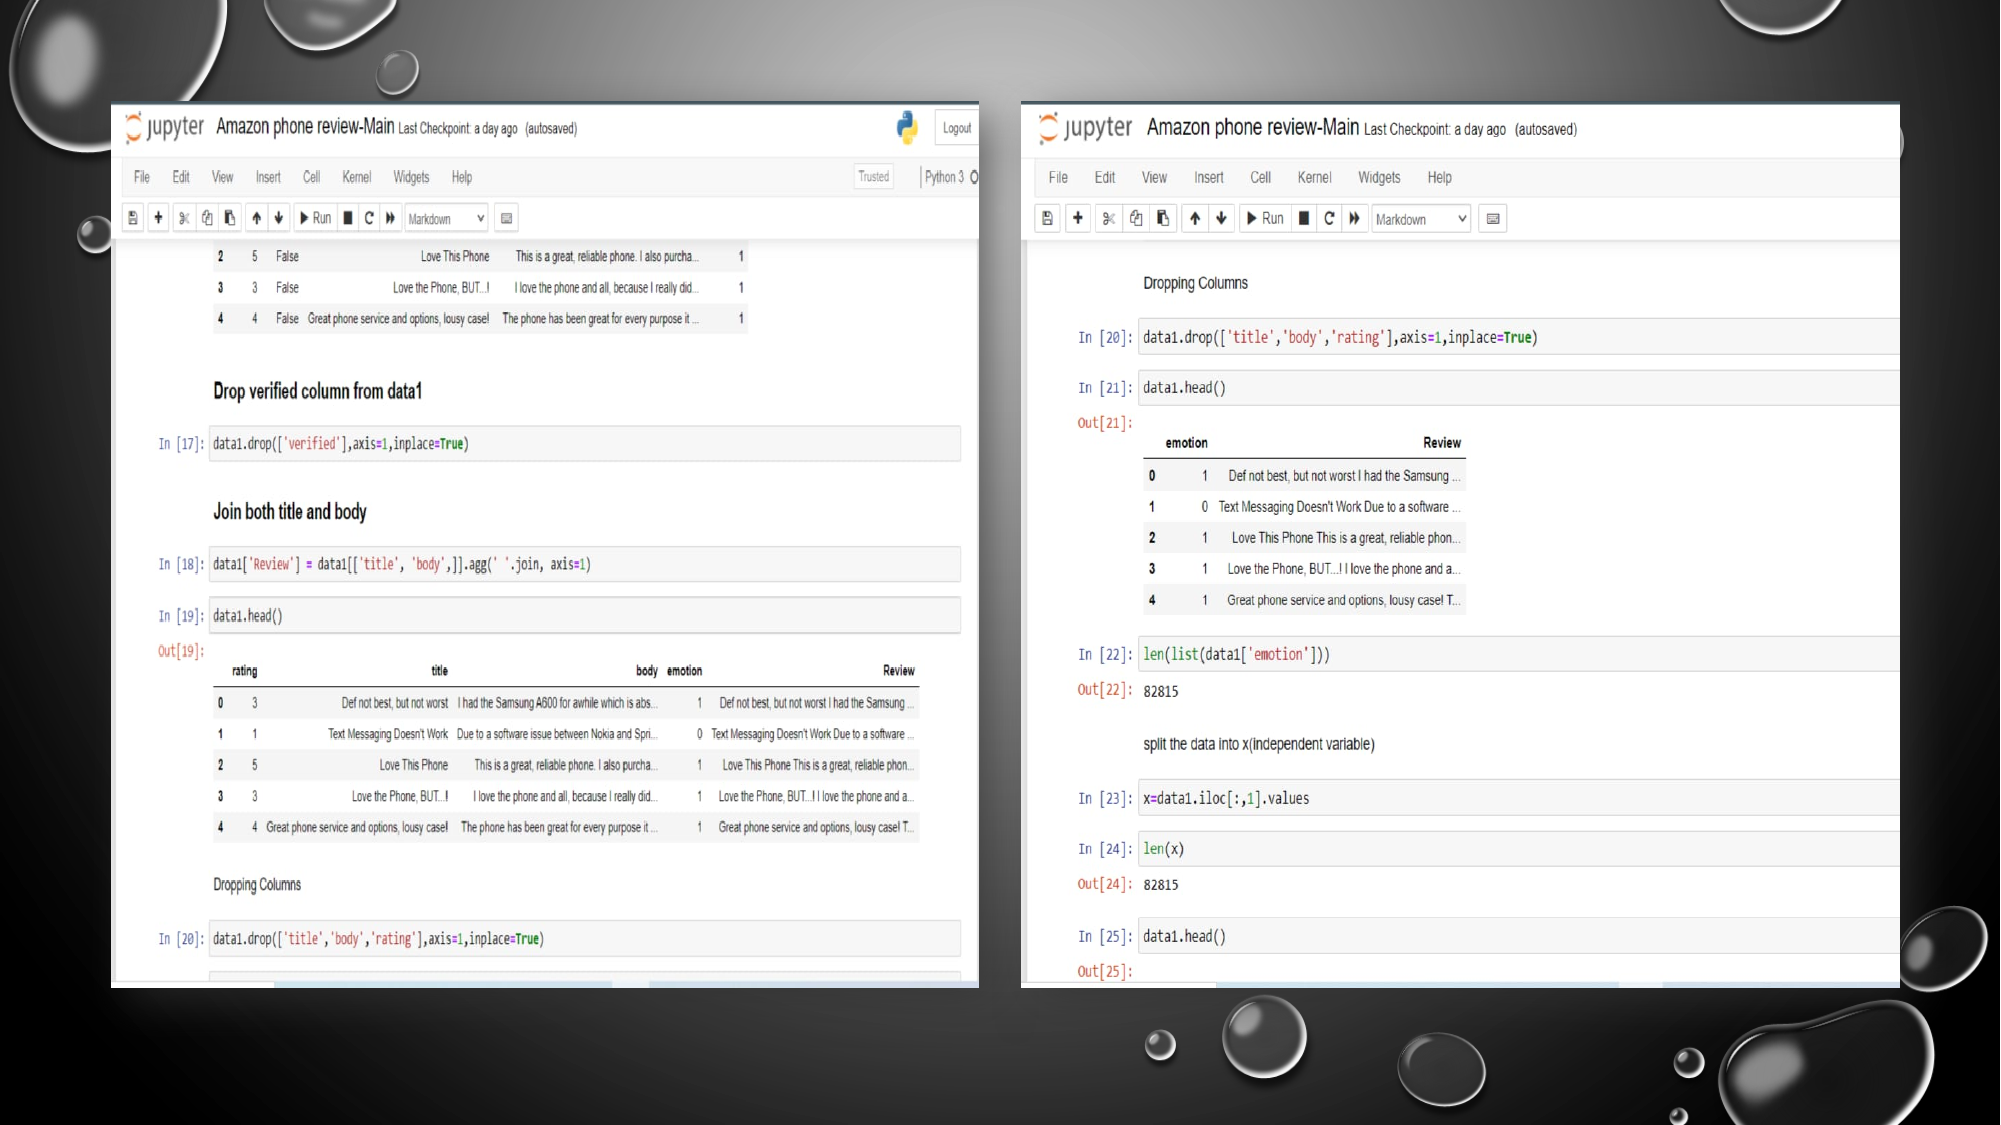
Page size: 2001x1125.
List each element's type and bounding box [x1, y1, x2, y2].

list [1021, 101, 1900, 988]
picture [0, 0, 2000, 1125]
